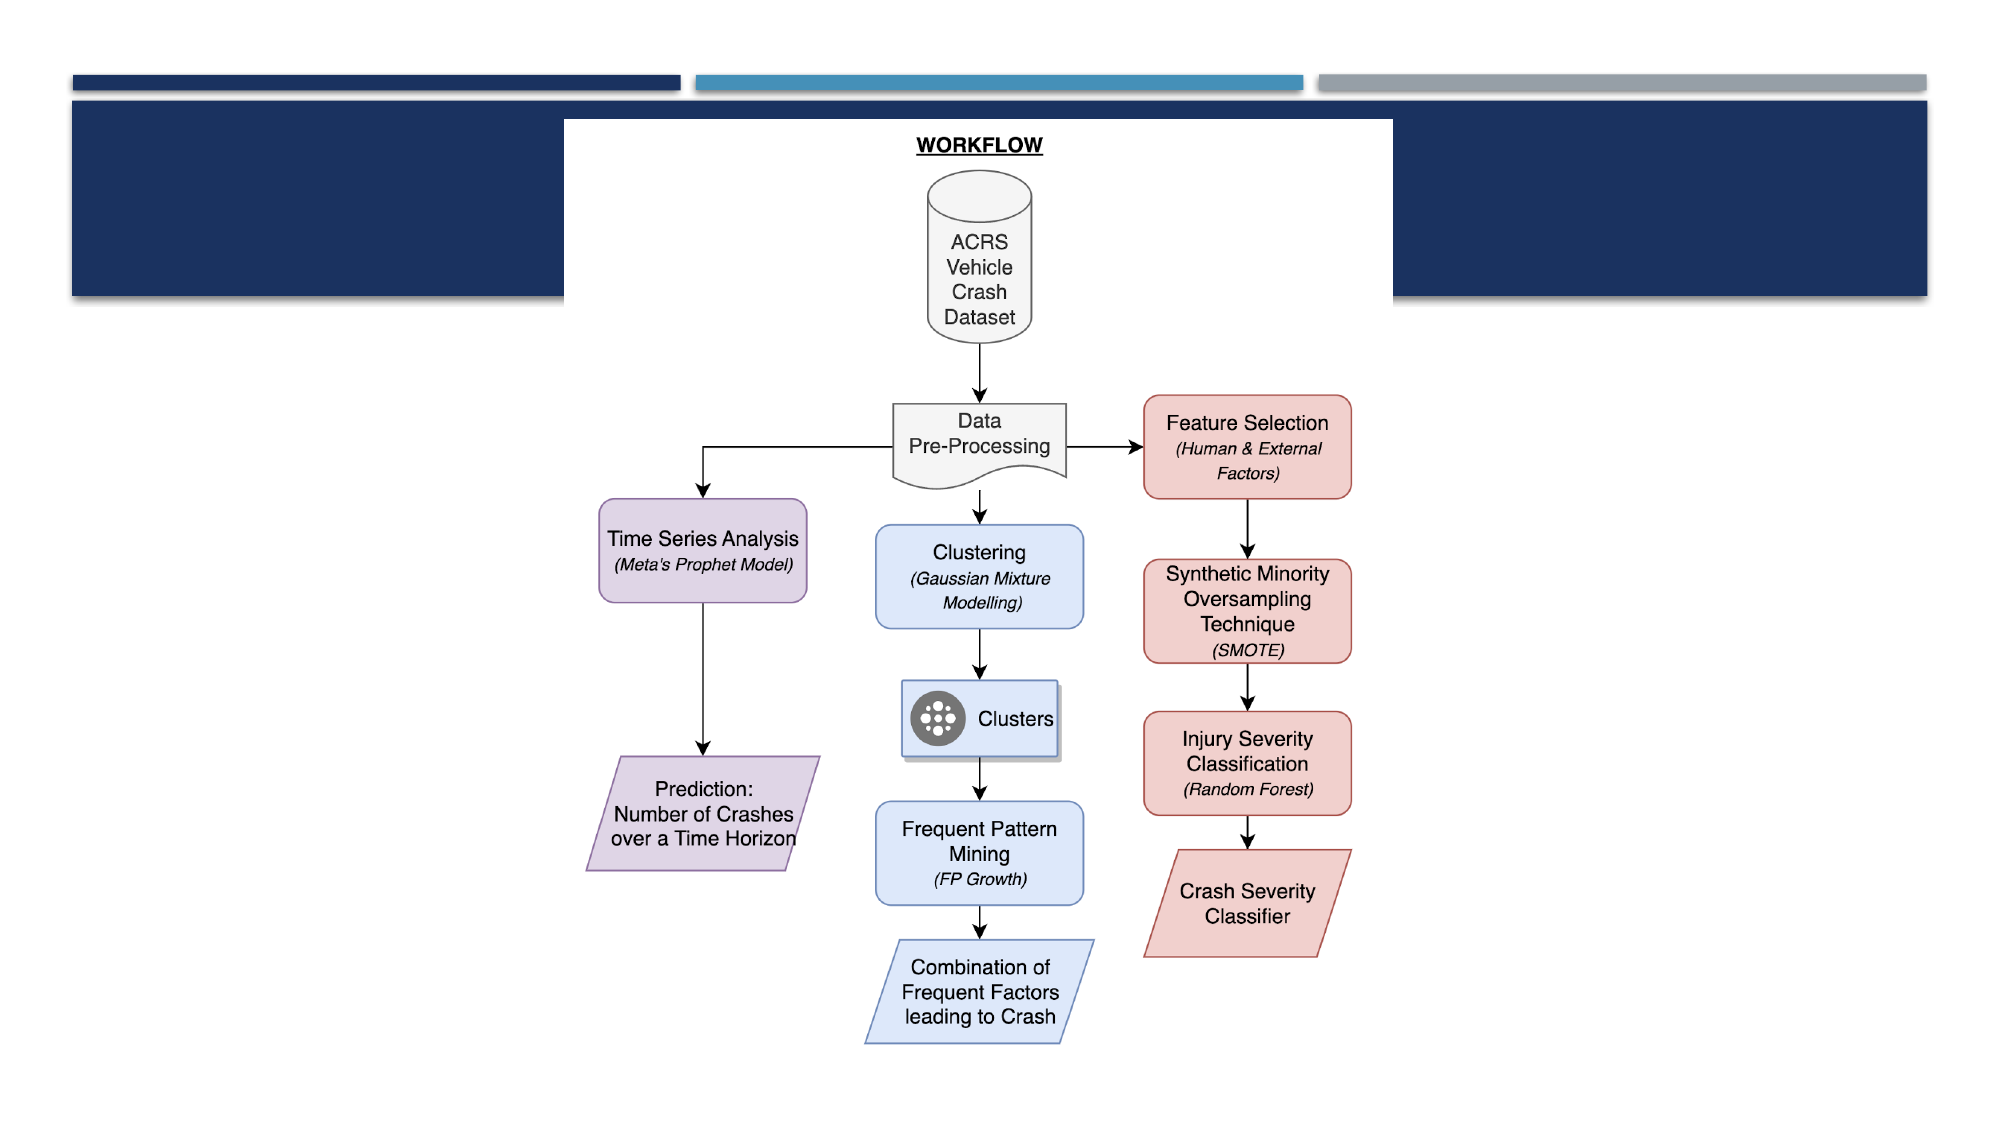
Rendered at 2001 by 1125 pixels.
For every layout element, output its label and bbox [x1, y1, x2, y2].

list [563, 118, 1394, 1085]
